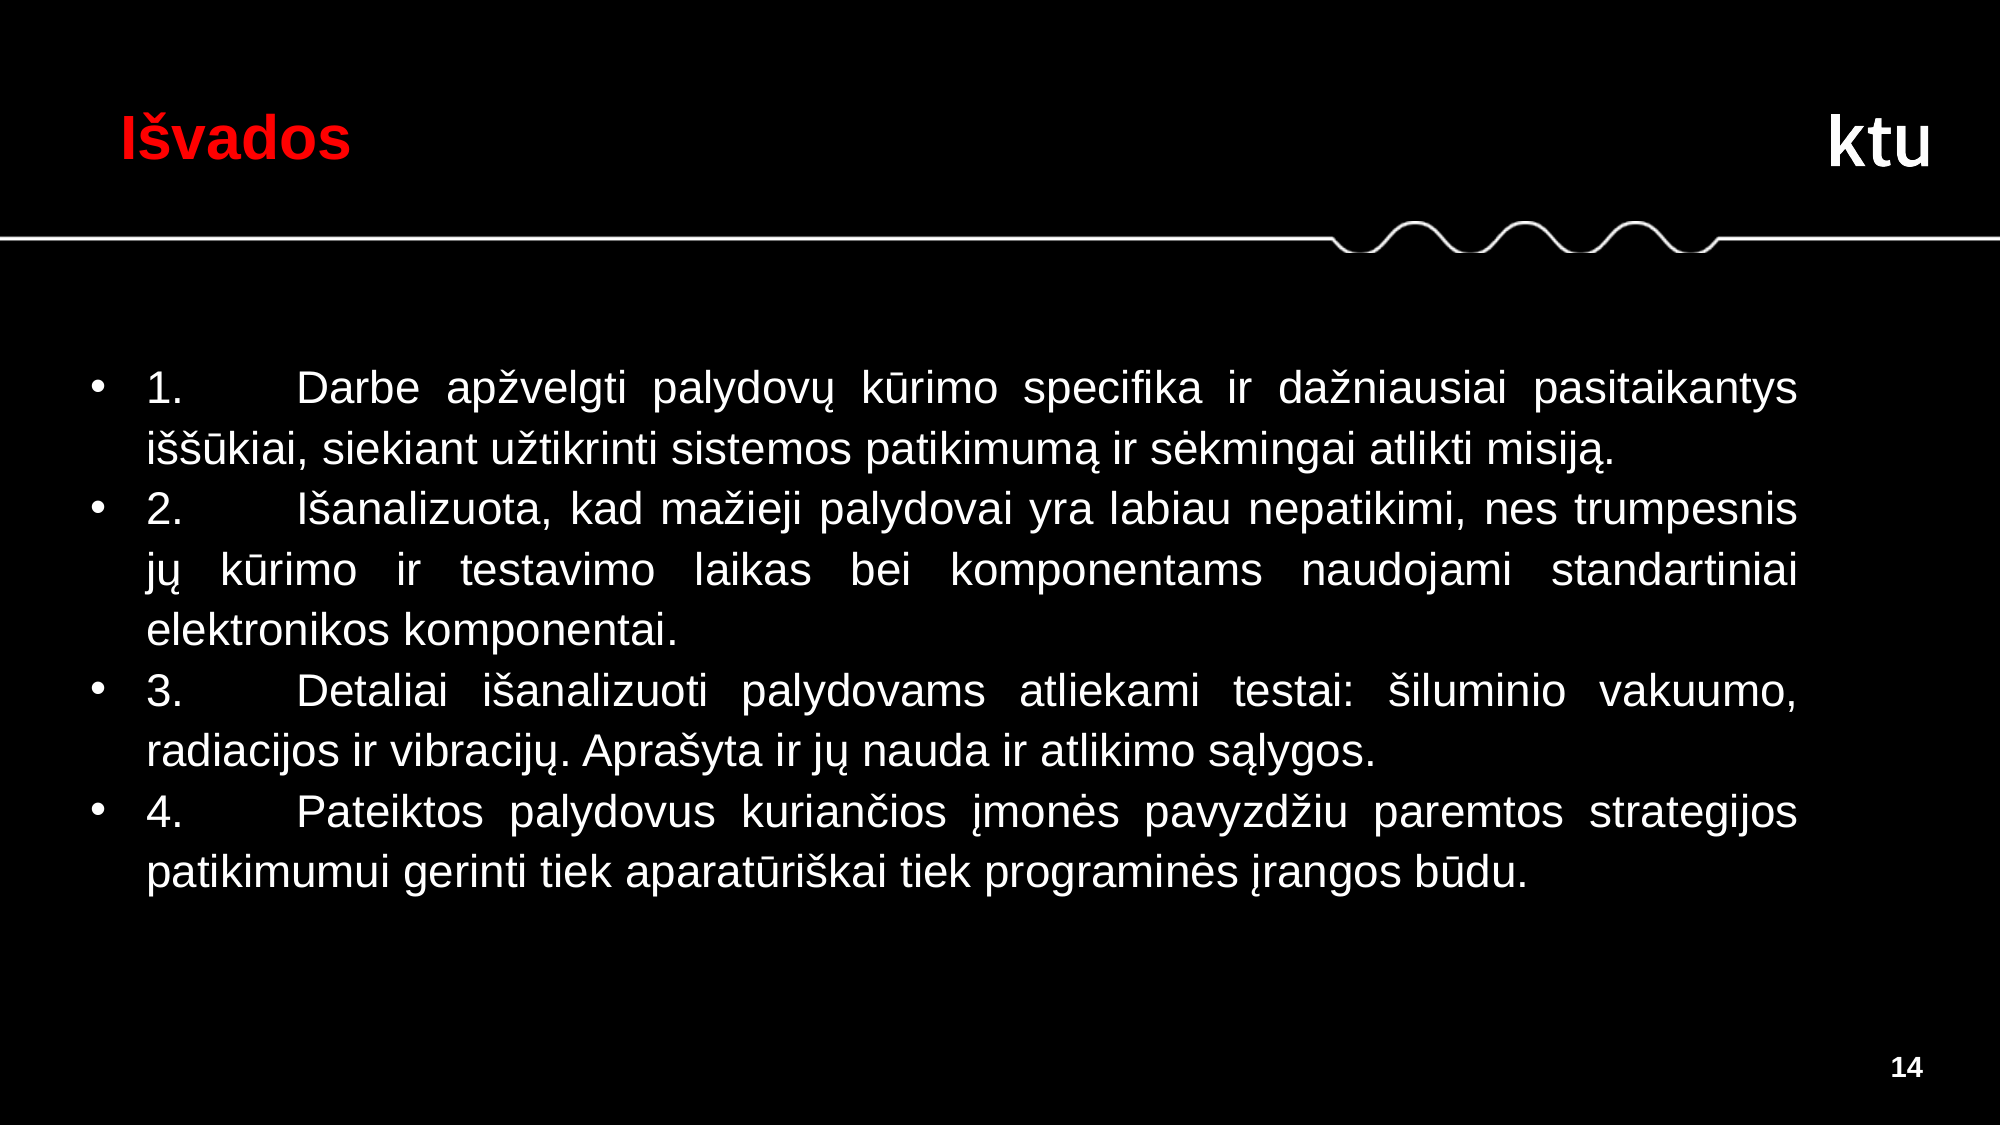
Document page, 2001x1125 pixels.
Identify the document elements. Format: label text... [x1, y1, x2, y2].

text_box 1. Darbe apžvelgti palydovų kūrimo specifika ir dažniausiai pasitaikantys iššūkiai, siekiant užtikrinti sistemos patikimumą ir sėkmingai atlikti misiją. 2. Išanalizuota, kad mažieji palydovai yra labiau nepatikimi, nes trumpesnis jų kūrimo ir testavimo laikas bei komponentams naudojami standartiniai elektronikos komponentai. 3. Detaliai išanalizuoti palydovams atliekami testai: šiluminio vakuumo, radiacijos ir vibracijų. Aprašyta ir jų nauda ir atlikimo sąlygos. 4. Pateiktos palydovus kuriančios įmonės pavyzdžiu paremtos strategijos patikimumui gerinti tiek aparatūriškai tiek programinės įrangos būdu. [75, 263, 1815, 905]
list Išvados [105, 98, 1579, 183]
